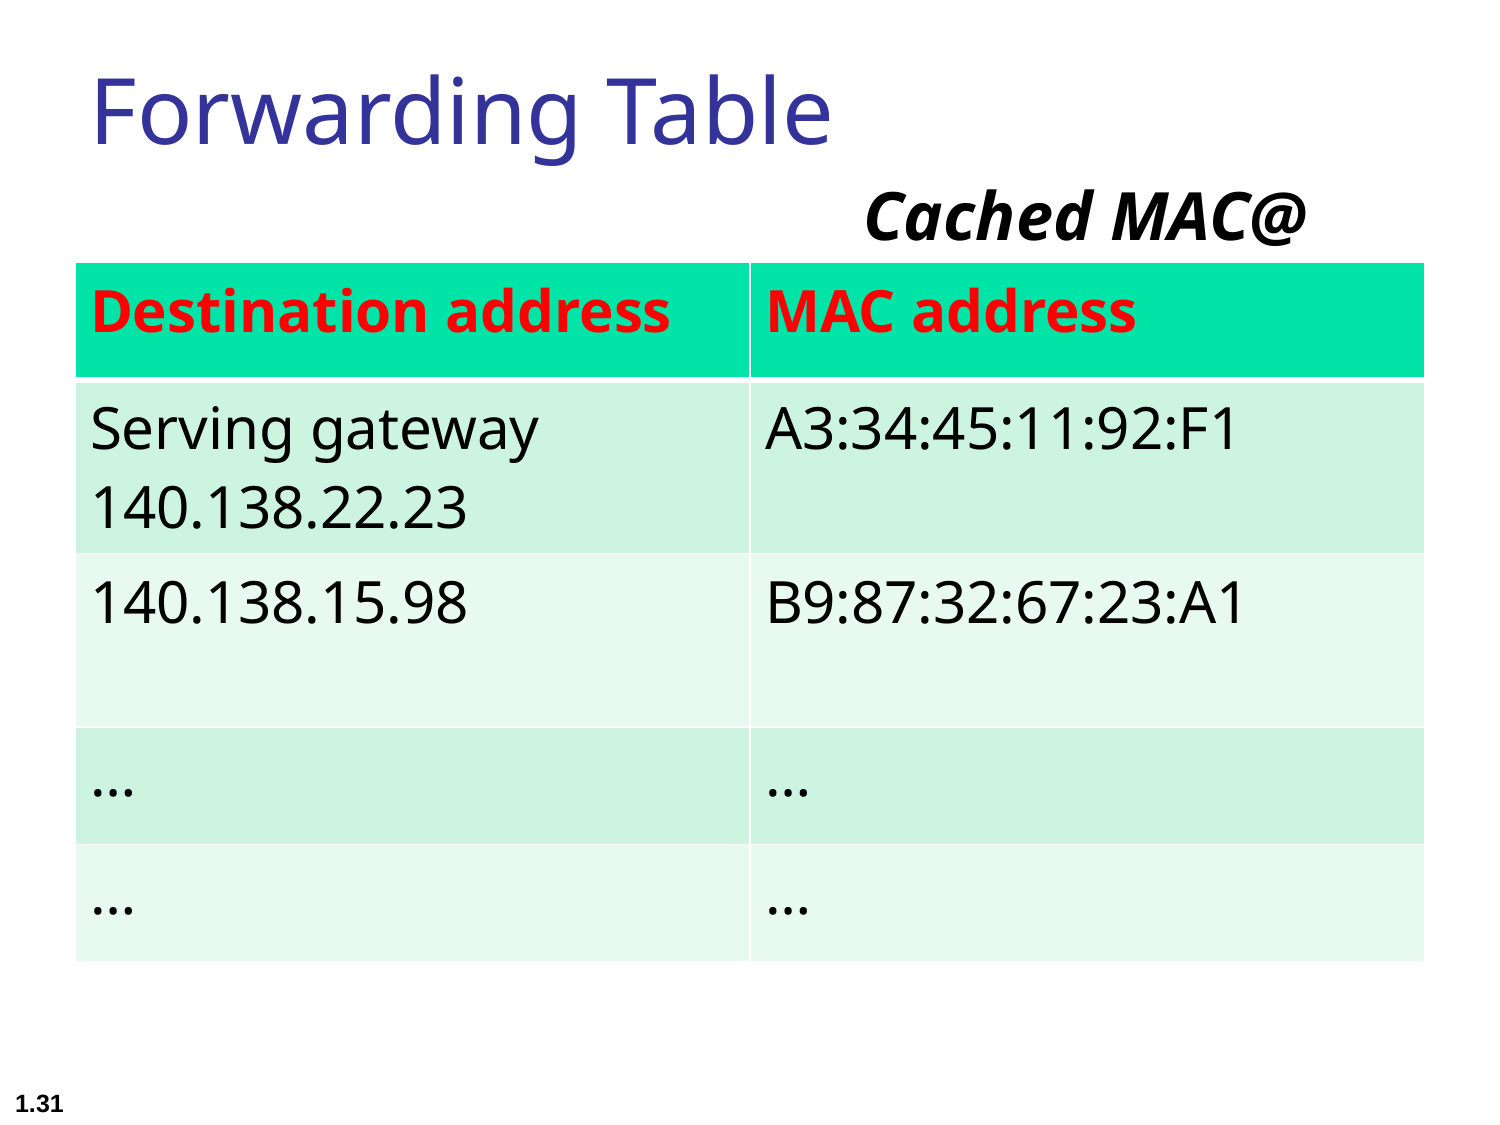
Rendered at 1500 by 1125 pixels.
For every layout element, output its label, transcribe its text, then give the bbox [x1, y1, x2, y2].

slide_number 1.31 [0, 1049, 313, 1125]
table_cell B9:87:32:67:23:A1 [751, 554, 1424, 726]
table_cell 140.138.15.98 [76, 554, 749, 726]
table_header Destination address [76, 263, 749, 377]
table_cell … [76, 845, 749, 961]
table_cell … [751, 728, 1424, 844]
table_cell … [76, 728, 749, 844]
table_cell A3:34:45:11:92:F1 [751, 383, 1424, 553]
table_cell Serving gateway 140.138.22.23 [76, 383, 749, 553]
table_cell … [751, 845, 1424, 961]
text_box Cached MAC@ [848, 166, 1323, 262]
title Forwarding Table [75, 45, 1425, 233]
table_header MAC address [751, 263, 1424, 377]
